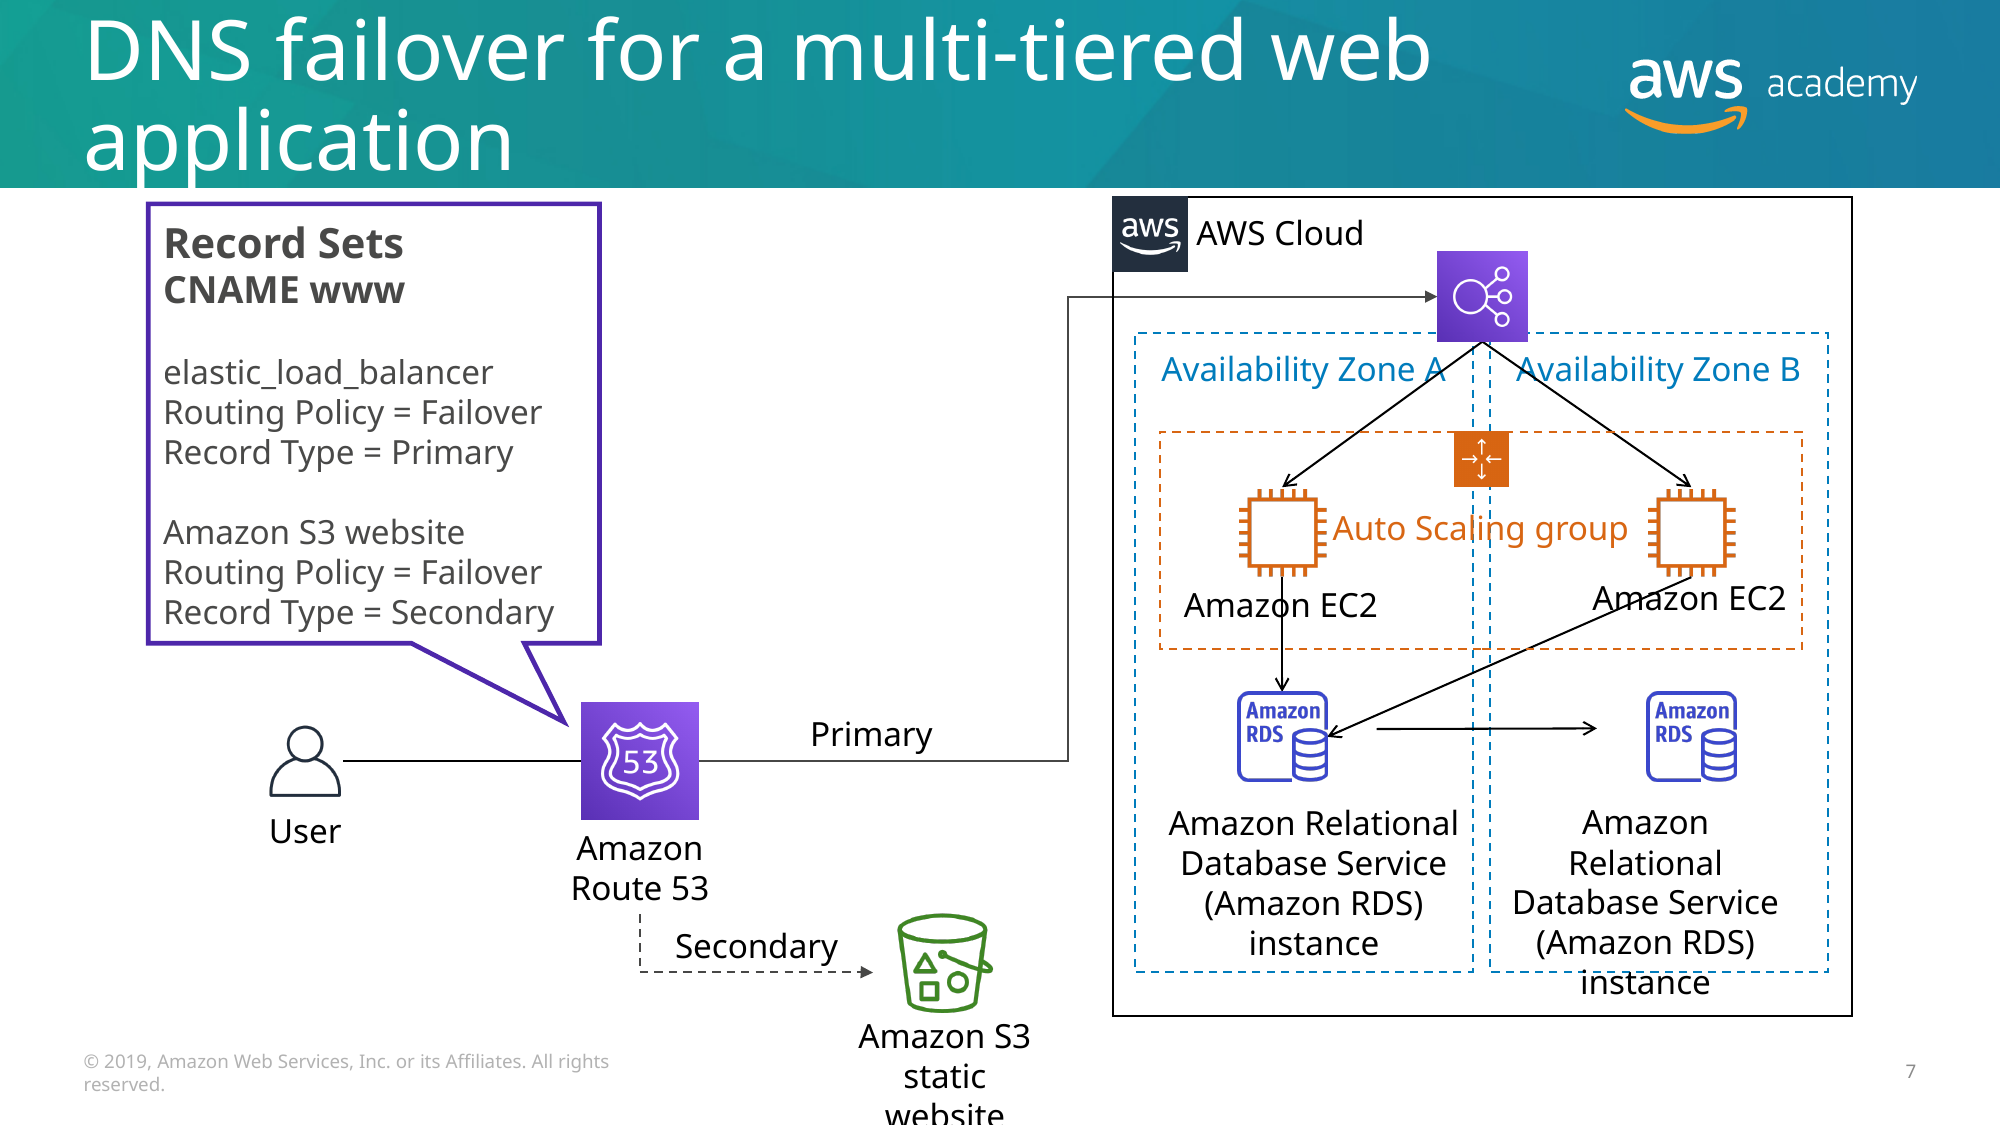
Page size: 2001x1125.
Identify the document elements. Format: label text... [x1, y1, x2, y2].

title DNS failover for a multi-tiered web application [68, 59, 1551, 138]
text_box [148, 196, 1852, 1104]
footer © 2019, Amazon Web Services, Inc. or its Affiliates. All rights reserved. [68, 1042, 148, 1103]
picture [0, 0, 2000, 188]
slide_number 7 [1852, 1042, 1932, 1103]
